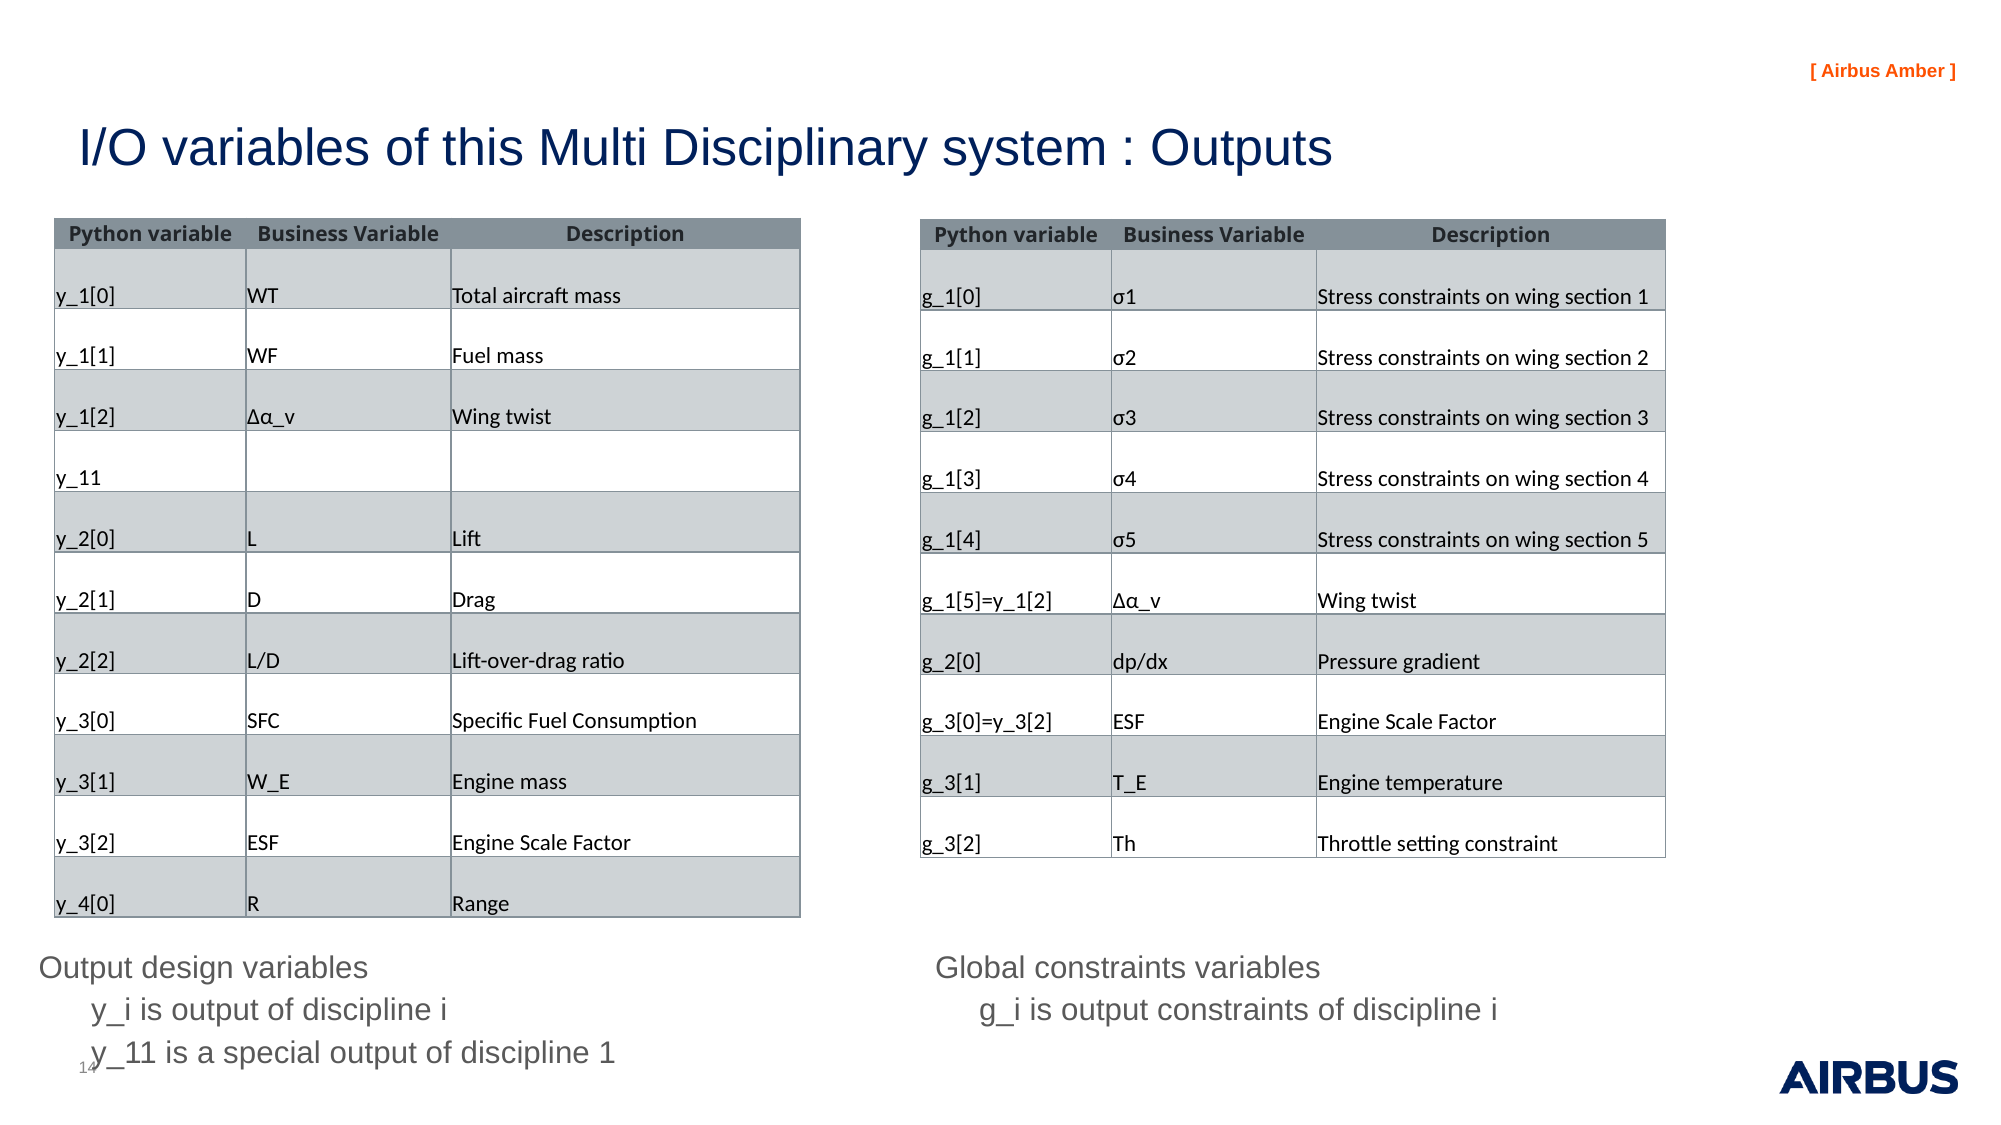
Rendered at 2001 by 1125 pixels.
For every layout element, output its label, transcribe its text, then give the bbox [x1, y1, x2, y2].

table_cell σ3 [1112, 371, 1316, 431]
table_cell Engine Scale Factor [452, 796, 799, 856]
table_cell Engine temperature [1317, 736, 1665, 796]
table_cell y_3[0] [55, 674, 245, 734]
table_cell W_E [247, 735, 450, 795]
table_cell [247, 431, 450, 491]
table_cell g_3[2] [921, 797, 1111, 857]
table_cell g_1[0] [921, 250, 1111, 309]
table_cell Range [452, 857, 799, 916]
table_cell y_1[0] [55, 249, 245, 308]
table_cell Drag [452, 553, 799, 612]
table_header Business Variable [247, 219, 450, 247]
table_cell SFC [247, 674, 450, 734]
table_cell y_1[2] [55, 370, 245, 430]
table_cell Wing twist [1317, 554, 1665, 613]
table_header Python variable [921, 220, 1111, 248]
list Output design variables Global constraints variables y_i is output of discipline i g_i is output constraints of discipline i y_11 is a special output of discipline 1 [16, 181, 1937, 1106]
table_cell y_1[1] [55, 309, 245, 369]
table_cell g_1[3] [921, 432, 1111, 492]
table_cell dp/dx [1112, 615, 1316, 674]
table_cell Stress constraints on wing section 5 [1317, 493, 1665, 552]
table_cell g_3[1] [921, 736, 1111, 796]
table_header Description [452, 219, 799, 247]
table_cell Engine Scale Factor [1317, 675, 1665, 735]
table_cell y_3[1] [55, 735, 245, 795]
table_header Python variable [55, 219, 245, 247]
table_cell Fuel mass [452, 309, 799, 369]
table_cell WT [247, 249, 450, 308]
table_cell σ5 [1112, 493, 1316, 552]
table_cell L/D [247, 614, 450, 673]
table_cell Pressure gradient [1317, 615, 1665, 674]
table_cell y_2[1] [55, 553, 245, 612]
table_cell Stress constraints on wing section 2 [1317, 311, 1665, 370]
table_cell Total aircraft mass [452, 249, 799, 308]
table_cell σ4 [1112, 432, 1316, 492]
table_cell y_2[2] [55, 614, 245, 673]
table_cell Stress constraints on wing section 3 [1317, 371, 1665, 431]
table_cell [452, 431, 799, 491]
table_cell Wing twist [452, 370, 799, 430]
table_cell ESF [247, 796, 450, 856]
table_cell g_3[0]=y_3[2] [921, 675, 1111, 735]
table_cell σ2 [1112, 311, 1316, 370]
table_cell Throttle setting constraint [1317, 797, 1665, 857]
table_cell y_4[0] [55, 857, 245, 916]
table_cell Δα_v [1112, 554, 1316, 613]
table_cell g_1[2] [921, 371, 1111, 431]
table_header Description [1317, 220, 1665, 248]
table_cell σ1 [1112, 250, 1316, 309]
table_cell g_2[0] [921, 615, 1111, 674]
table_cell Δα_v [247, 370, 450, 430]
table_cell ESF [1112, 675, 1316, 735]
table_header Business Variable [1112, 220, 1316, 248]
table_cell g_1[5]=y_1[2] [921, 554, 1111, 613]
table_cell WF [247, 309, 450, 369]
table_cell g_1[4] [921, 493, 1111, 552]
picture [1937, 1060, 1958, 1094]
table_cell L [247, 492, 450, 551]
table_cell y_3[2] [55, 796, 245, 856]
table_cell Stress constraints on wing section 4 [1317, 432, 1665, 492]
table_cell D [247, 553, 450, 612]
table_cell Specific Fuel Consumption [452, 674, 799, 734]
table_cell T_E [1112, 736, 1316, 796]
table_cell y_2[0] [55, 492, 245, 551]
table_cell Lift [452, 492, 799, 551]
table_cell R [247, 857, 450, 916]
table_cell Stress constraints on wing section 1 [1317, 250, 1665, 309]
table_cell y_11 [55, 431, 245, 491]
title I/O variables of this Multi Disciplinary system : Outputs [78, 107, 1922, 256]
table_cell Engine mass [452, 735, 799, 795]
table_cell Lift-over-drag ratio [452, 614, 799, 673]
table_cell g_1[1] [921, 311, 1111, 370]
table_cell Th [1112, 797, 1316, 857]
